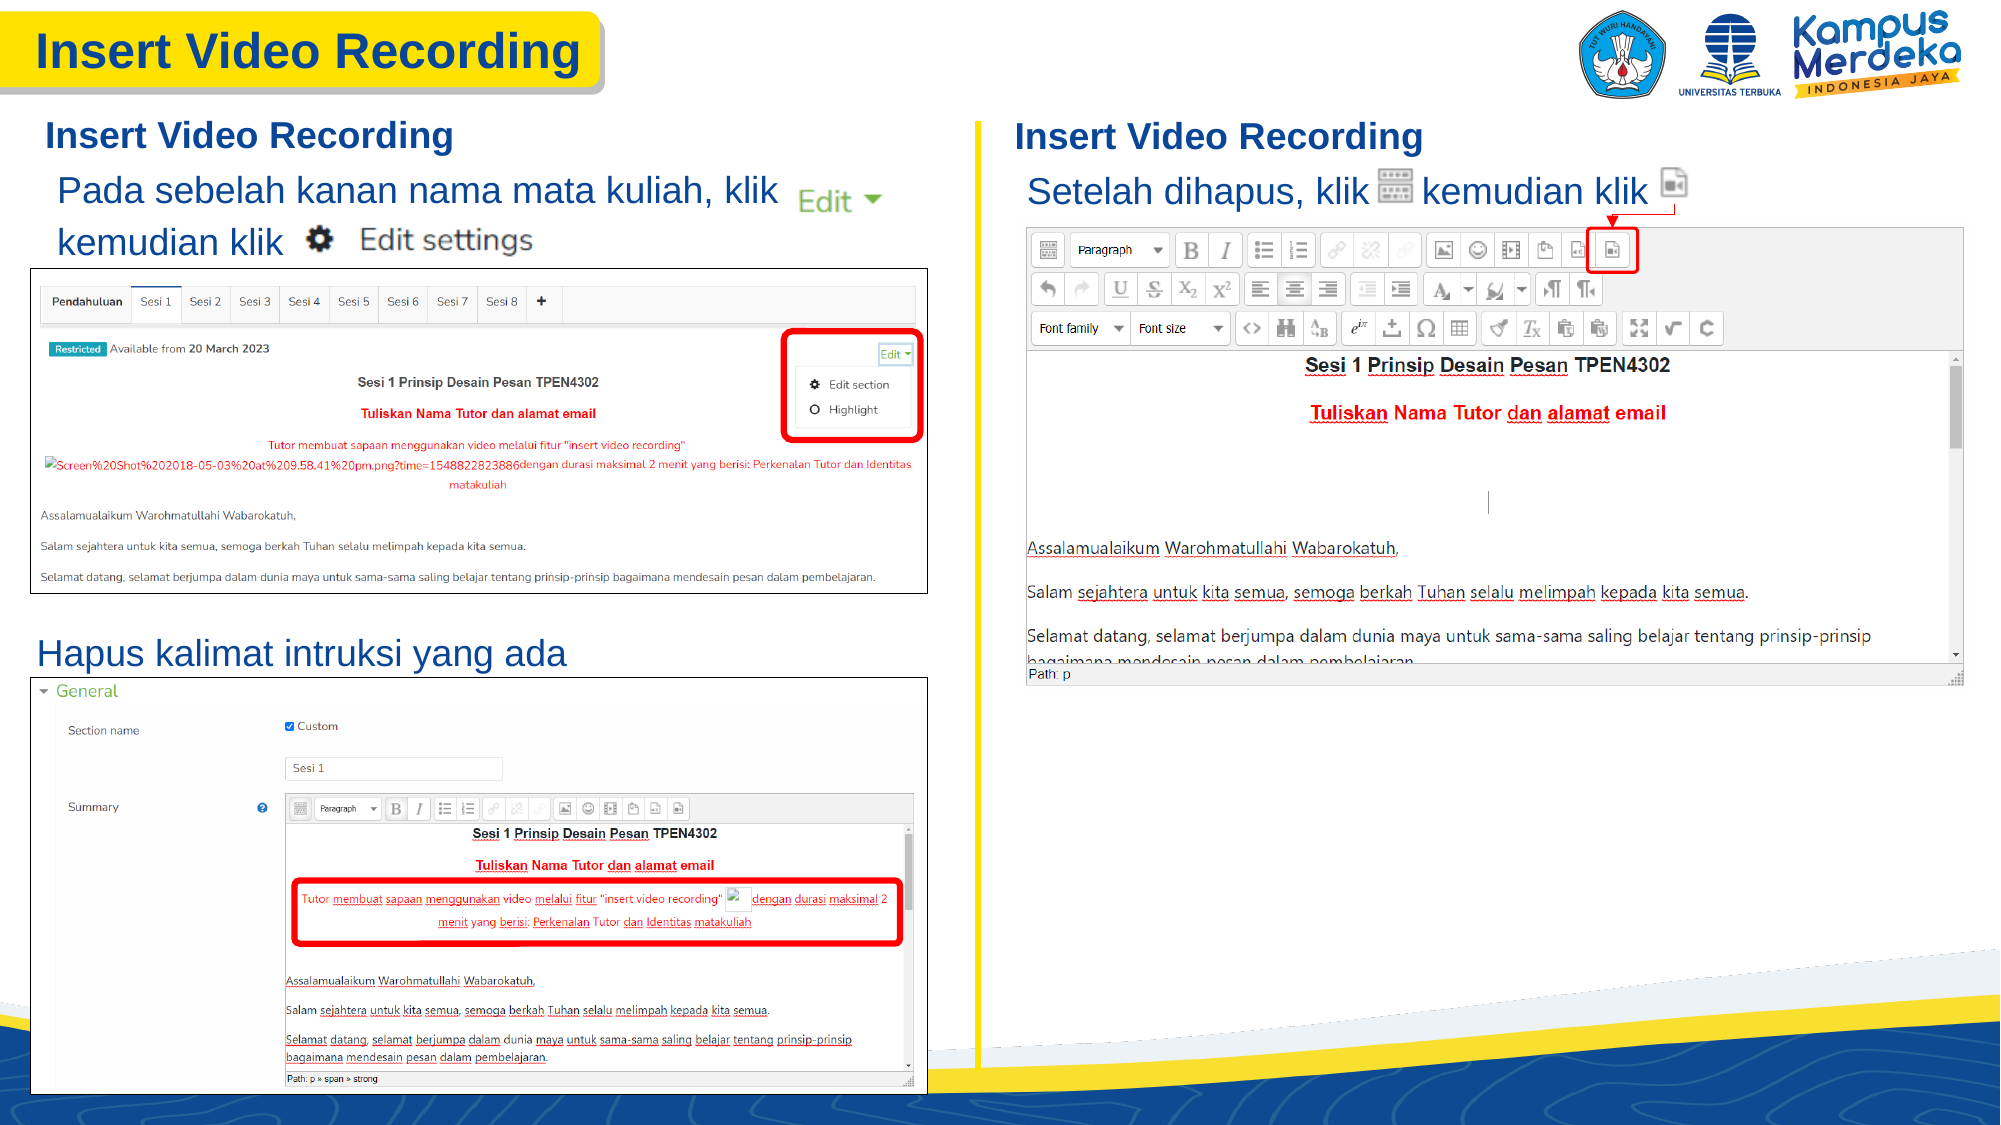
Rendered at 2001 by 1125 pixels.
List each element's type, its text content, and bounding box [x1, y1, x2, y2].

text_box [0, 10, 593, 89]
text_box Insert Video Recording [30, 103, 739, 164]
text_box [1579, 10, 1961, 99]
text_box Hapus kalimat intruksi yang ada [21, 614, 962, 682]
text_box Pada sebelah kanan nama mata kuliah, klik kemudian klik [42, 151, 927, 268]
picture [30, 268, 929, 594]
text_box [0, 21, 606, 96]
picture [1021, 218, 1970, 693]
picture [294, 214, 542, 263]
picture [1373, 164, 1418, 208]
picture [0, 677, 2000, 1125]
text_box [1630, 184, 1656, 247]
picture [1654, 164, 1694, 204]
text_box Setelah dihapus, klik kemudian klik [1012, 152, 1897, 220]
picture [789, 175, 889, 220]
text_box Insert Video Recording [20, 11, 600, 87]
text_box Insert Video Recording [999, 104, 1709, 165]
